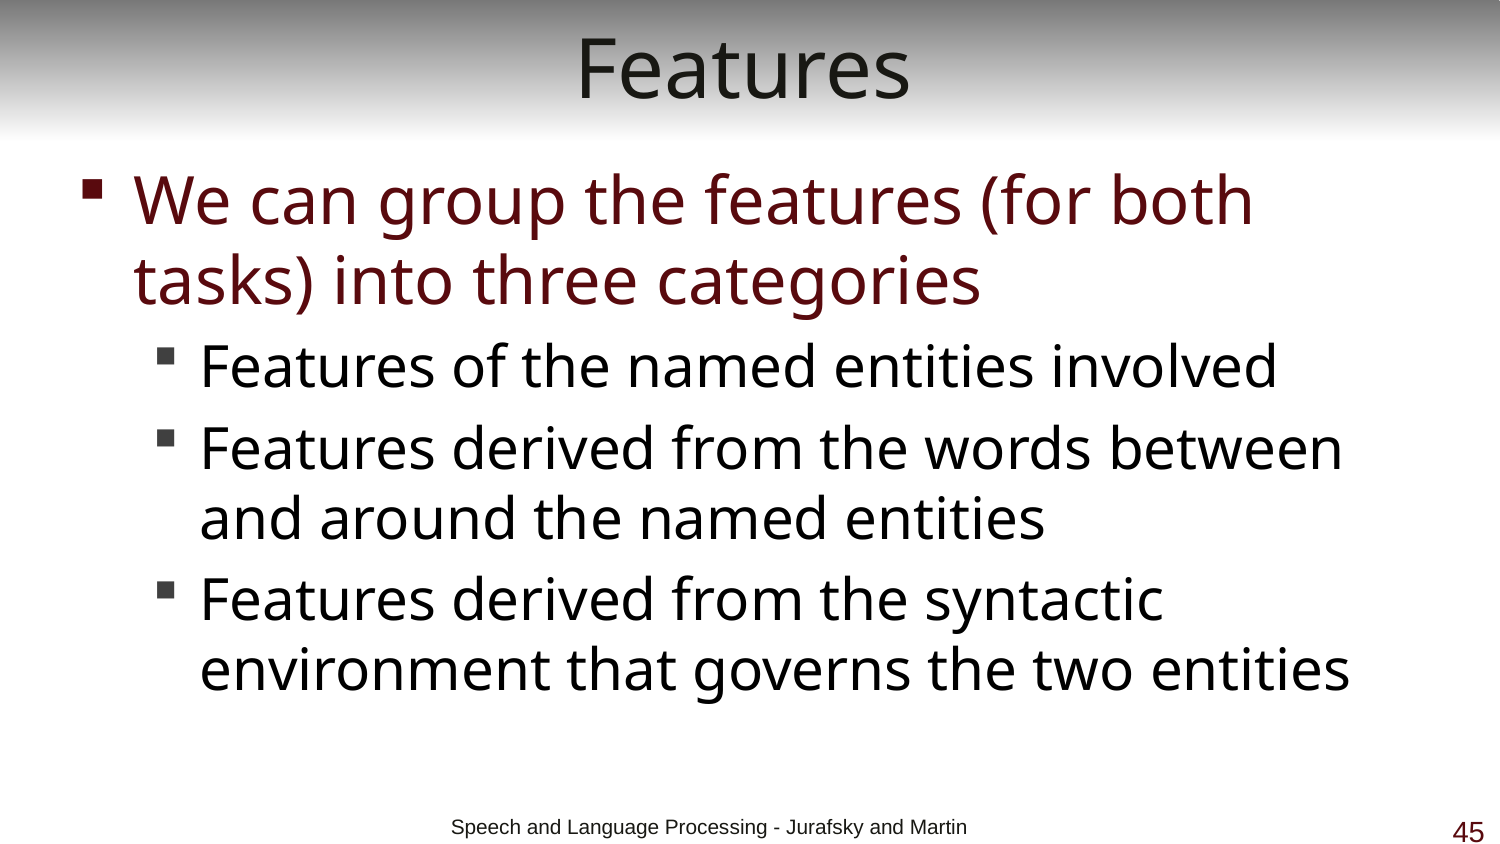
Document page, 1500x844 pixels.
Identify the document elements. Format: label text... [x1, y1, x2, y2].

list We can group the features (for both tasks) into three categories Features of the named entities involved Features derived from the words between and around the named entities Features derived from the syntactic environment that governs the two entities [62, 150, 1413, 797]
footer Speech and Language Processing - Jurafsky and Martin [199, 806, 1424, 844]
slide_number 45 [1424, 806, 1500, 844]
title Features [12, 0, 1475, 132]
